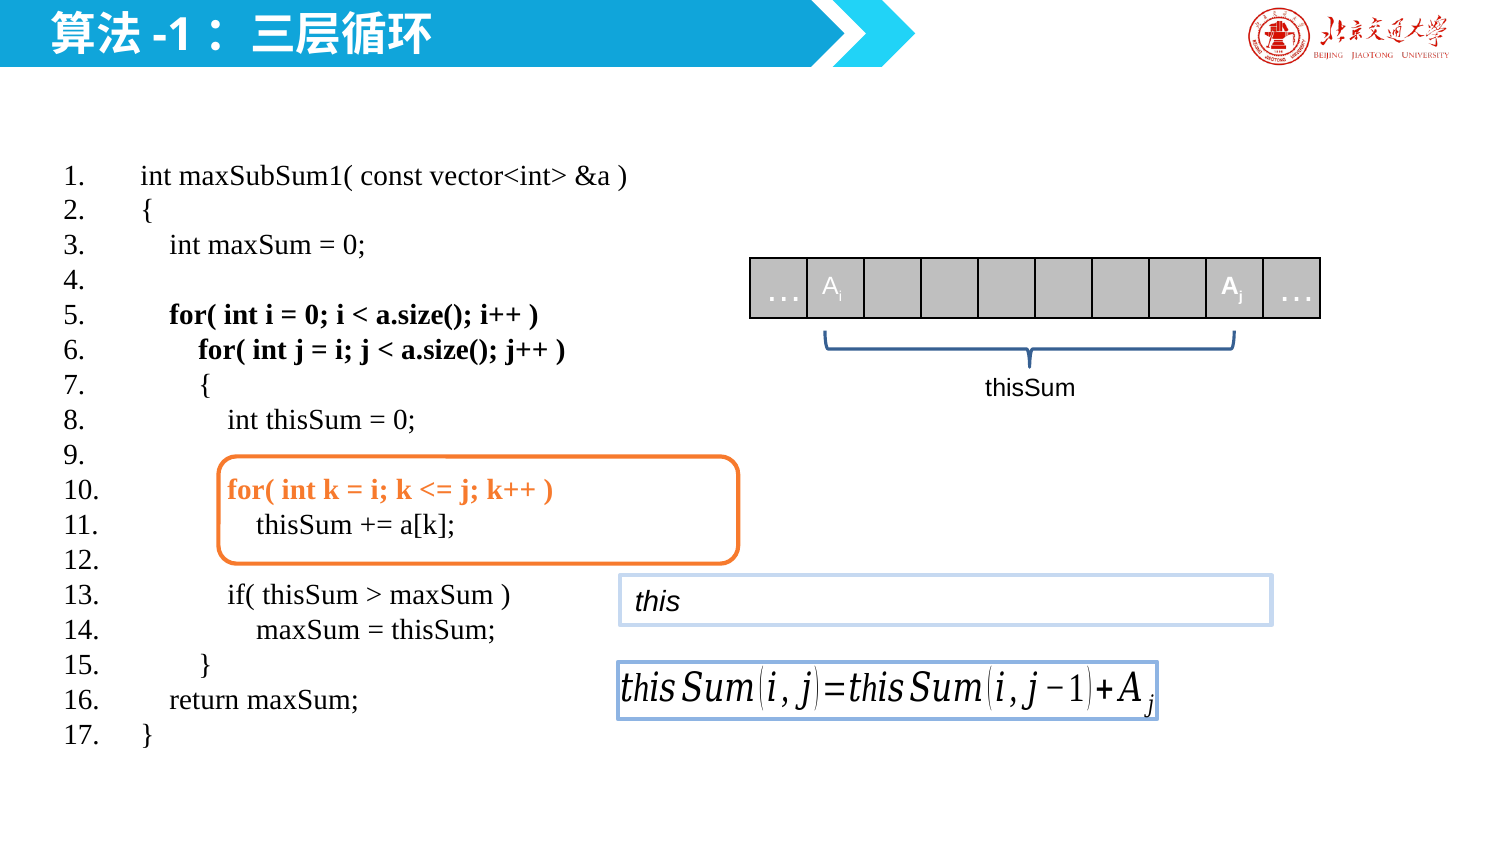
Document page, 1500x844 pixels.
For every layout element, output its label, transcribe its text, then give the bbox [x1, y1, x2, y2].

text_box 算法-1：三层循环 [35, 8, 449, 68]
table_header Aj [1207, 259, 1262, 317]
text_box [824, 330, 1236, 364]
table_header … [1264, 259, 1319, 317]
table_header [922, 259, 977, 317]
table_header [1036, 259, 1091, 317]
table_header [865, 259, 920, 317]
table_header … [751, 259, 806, 317]
text_box int maxSubSum1( const vector<int> &a ) { int maxSum = 0; for( int i = 0; i < a.size(); i++ ) for( int j = i; j < a.size(); j++ ) { int thisSum = 0; for( int k = i; k <= j; k++ ) thisSum += a[k]; if( thisSum > maxSum ) maxSum = thisSum; } return maxSum; } [48, 148, 908, 758]
text_box [216, 454, 741, 566]
picture [1246, 5, 1454, 66]
table_header Ai [808, 259, 863, 317]
table_header [1150, 259, 1205, 317]
text_box thisSum [970, 364, 1091, 410]
table_header [1093, 259, 1148, 317]
table_header [979, 259, 1034, 317]
